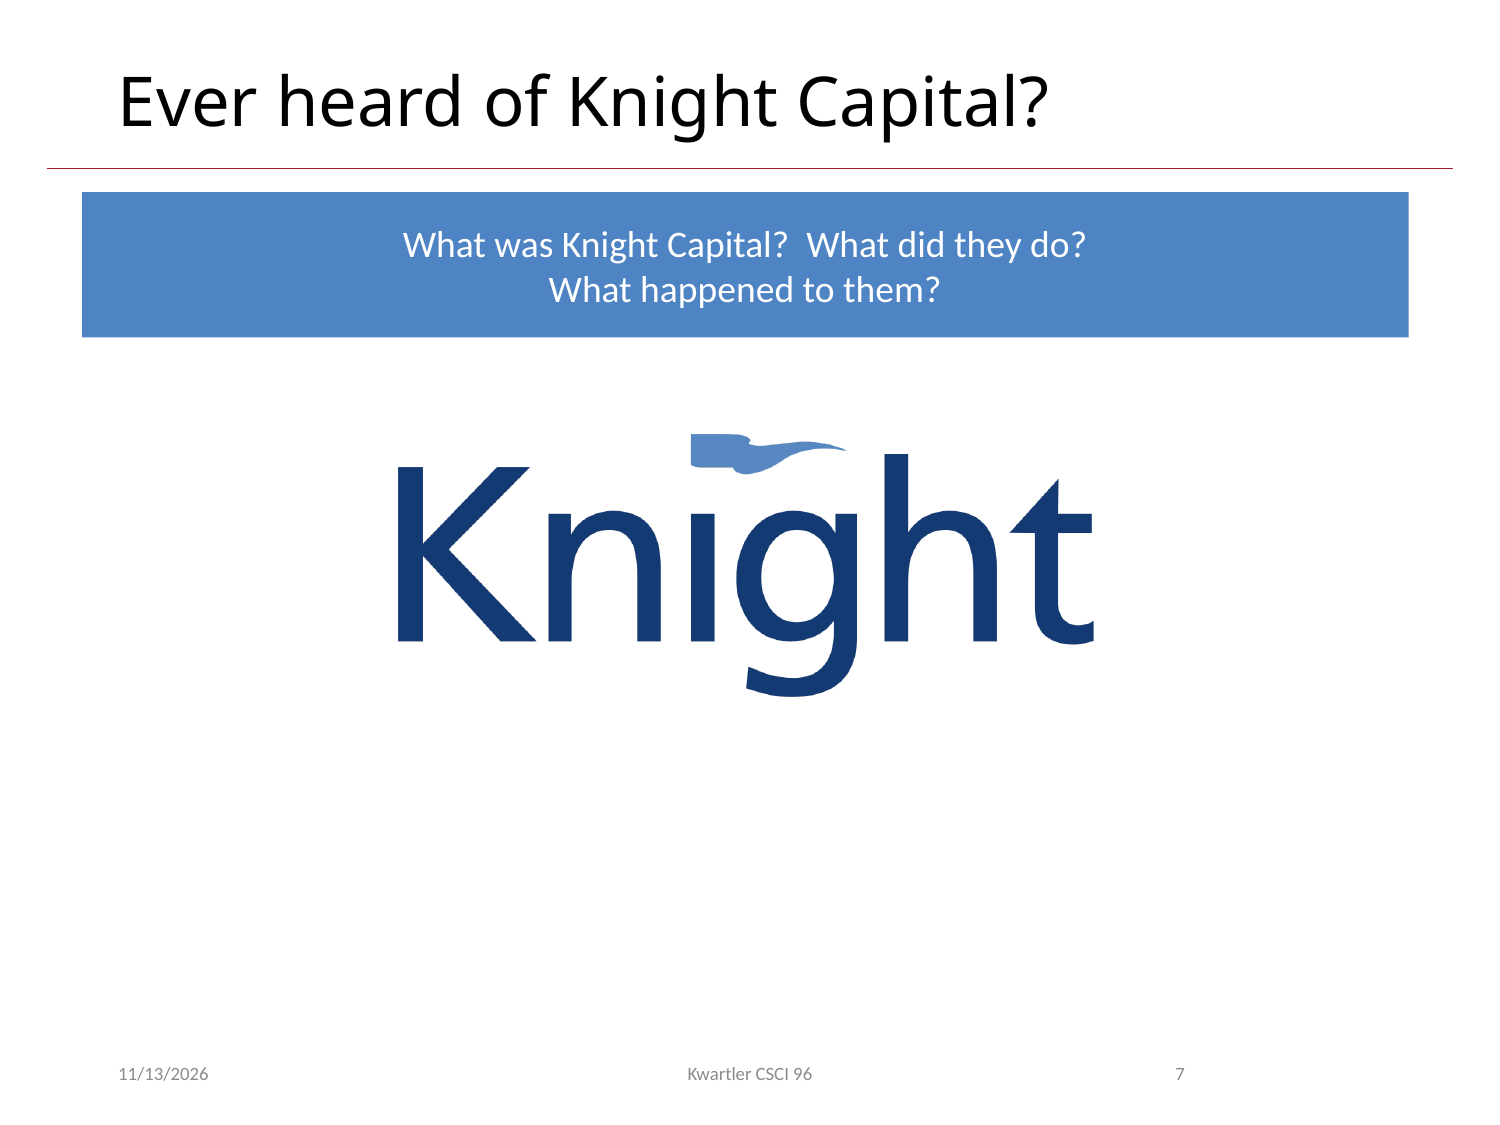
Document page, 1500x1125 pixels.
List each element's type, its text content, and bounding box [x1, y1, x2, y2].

text_box What was Knight Capital? What did they do? What happened to them? [81, 191, 1410, 338]
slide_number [103, 1042, 441, 1103]
picture [396, 432, 1095, 698]
slide_number 7 [1059, 1042, 1200, 1103]
footer Kwartler CSCI 96 [496, 1042, 1004, 1103]
title Ever heard of Knight Capital? [103, 59, 1397, 157]
